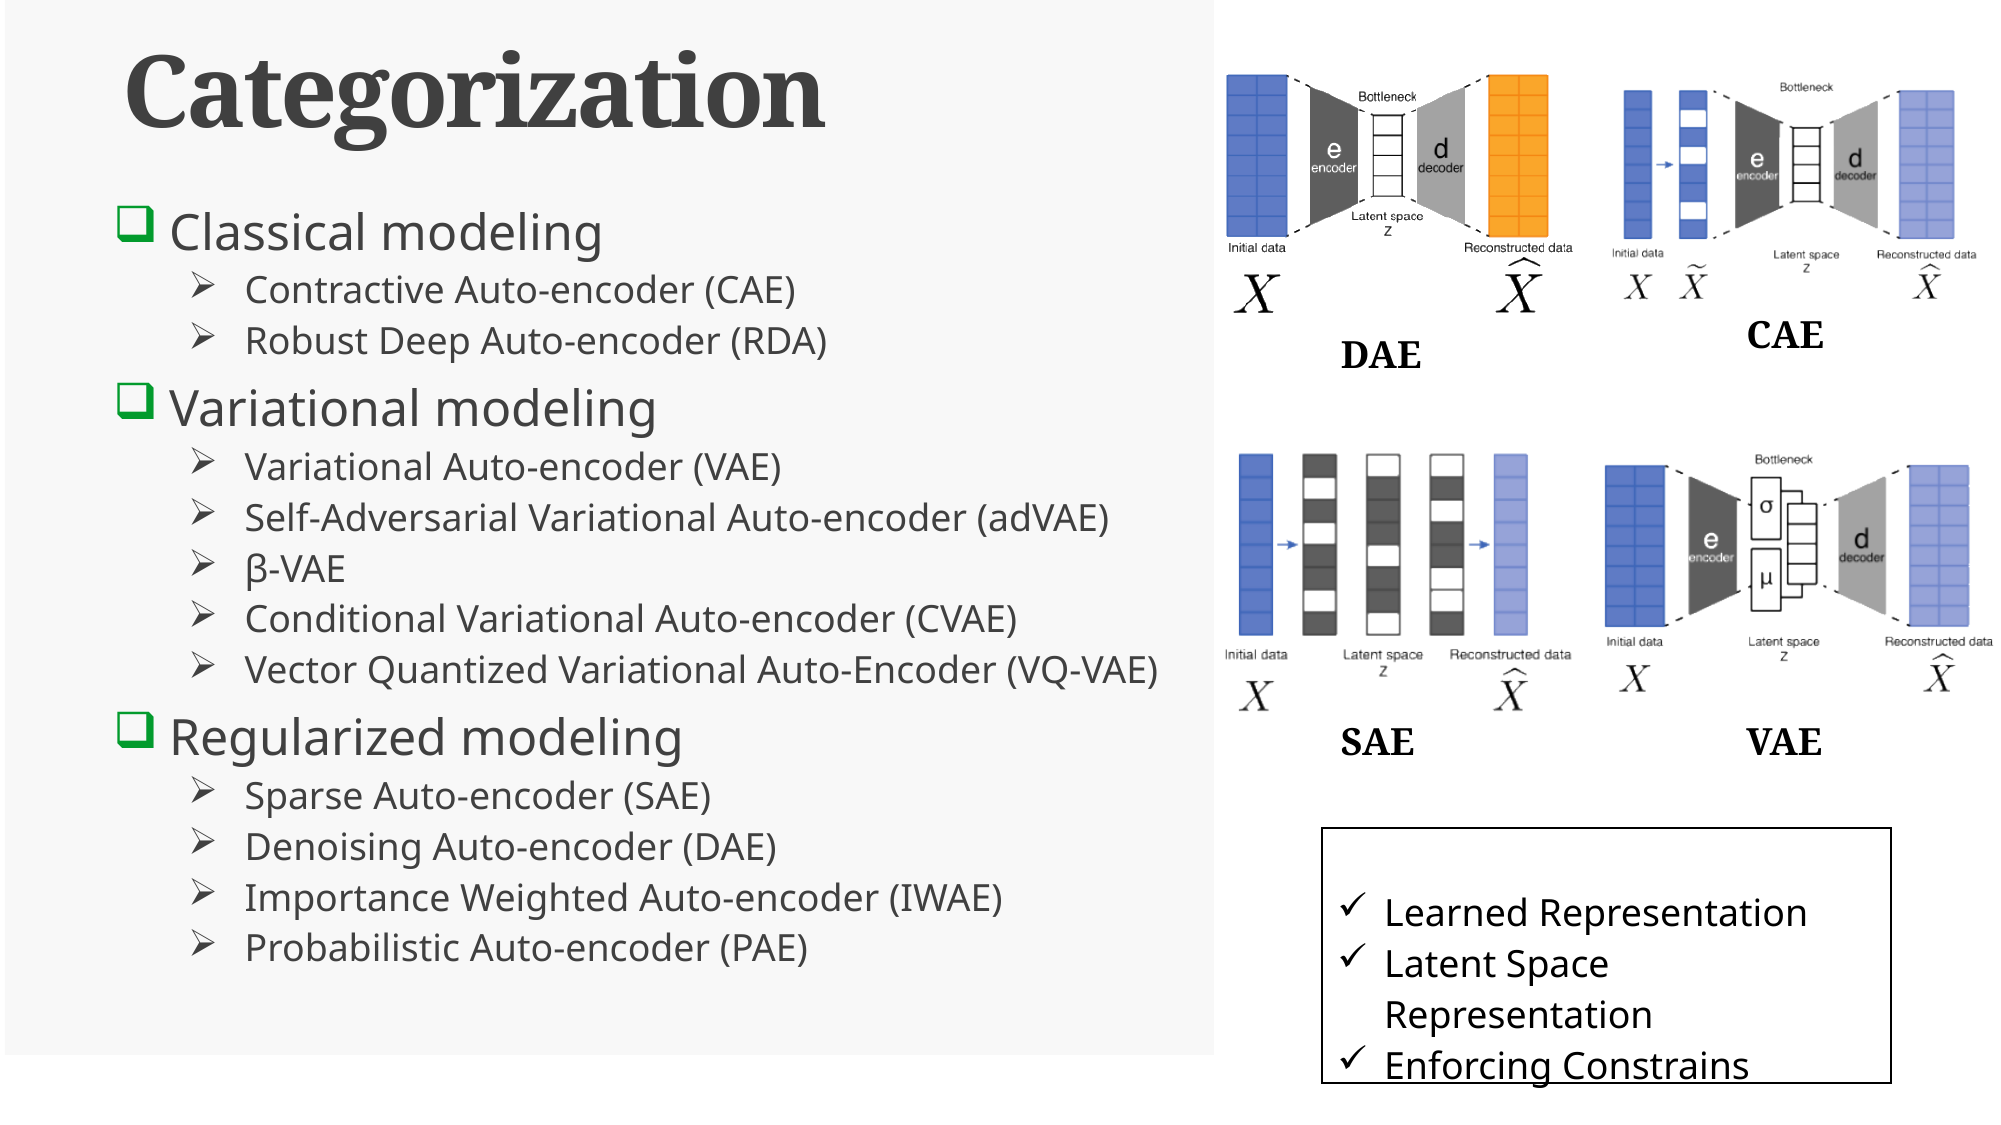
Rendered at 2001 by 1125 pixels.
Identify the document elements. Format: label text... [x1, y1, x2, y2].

picture [1203, 12, 1983, 324]
picture [1202, 423, 2000, 726]
table_header Learned Representation Latent Space Representation Enforcing Constrains [1323, 829, 1890, 1082]
text_box CAE [1731, 315, 1966, 364]
text_box SAE [1326, 726, 1560, 771]
text_box DAE [1326, 324, 1560, 384]
subtitle Classical modeling Contractive Auto-encoder (CAE) Robust Deep Auto-encoder (RDA) Variational modeling Variational Auto-encoder (VAE) Self-Adversarial Variational Auto-encoder (adVAE) β-VAE Conditional Variational Auto-encoder (CVAE) Vector Quantized Variational Auto-Encoder (VQ-VAE) Regularized modeling Sparse Auto-encoder (SAE) Denoising Auto-encoder (DAE) Importance Weighted Auto-encoder (IWAE) Probabilistic Auto-encoder (PAE) [113, 207, 1194, 1080]
text_box VAE [1731, 710, 1966, 771]
title Categorization [4, 0, 1214, 1055]
